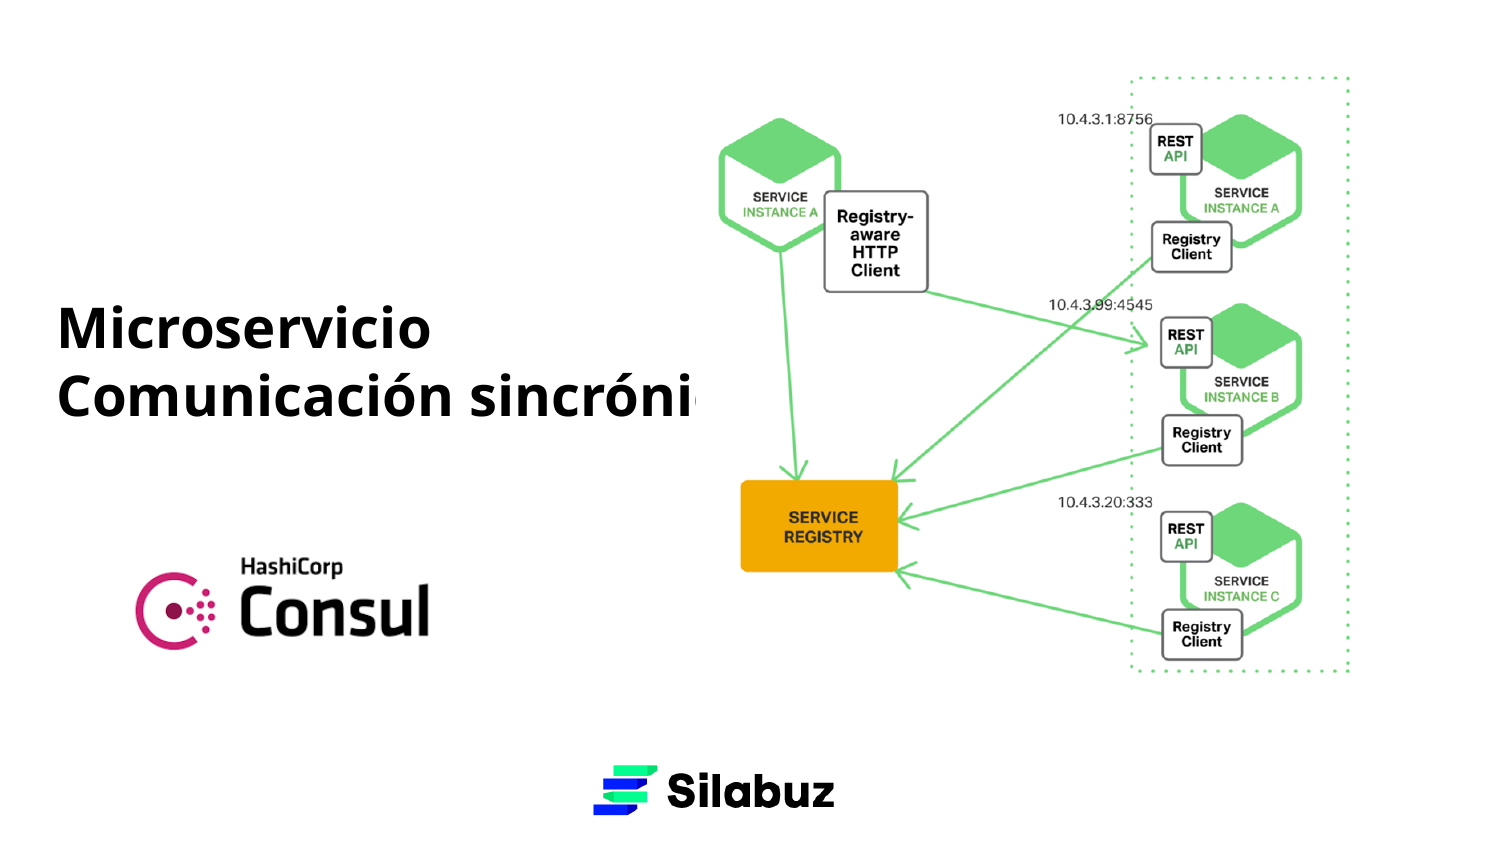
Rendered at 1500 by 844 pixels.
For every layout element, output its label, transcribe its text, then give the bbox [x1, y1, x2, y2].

text_box Microservicio Comunicación sincrónica [41, 277, 691, 443]
picture [590, 745, 834, 836]
picture [99, 516, 465, 678]
picture [696, 51, 1390, 694]
